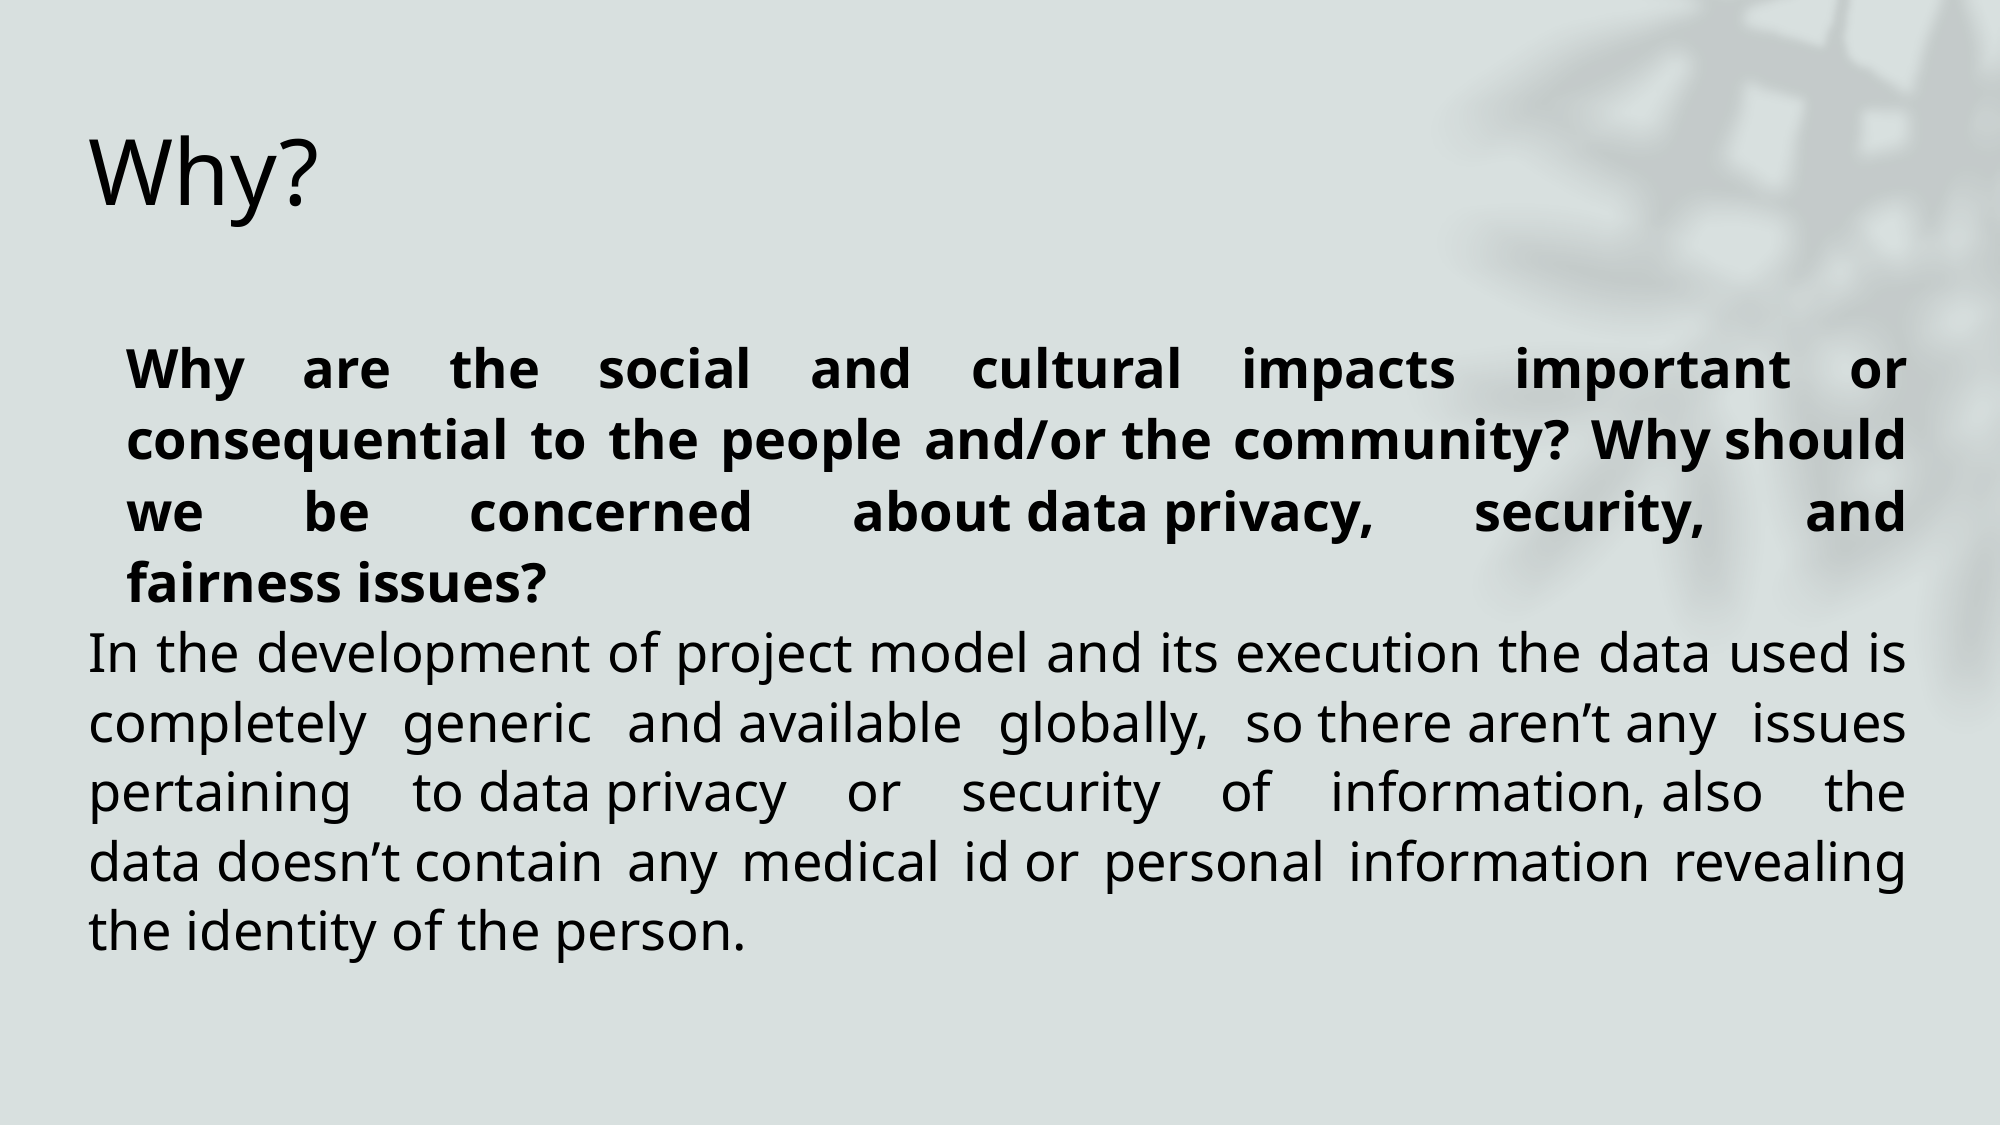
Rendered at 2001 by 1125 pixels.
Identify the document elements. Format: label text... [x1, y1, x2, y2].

title Why? [73, 60, 1861, 278]
list Why are the social and cultural impacts important or consequential to the people and/or the community? Why should we be concerned about data privacy, security, and fairness issues? In the development of project model and its execution the data used is completely generic and available globally, so there aren’t any issues pertaining to data privacy or security of information, also the data doesn’t contain any medical id or personal information revealing the identity of the person. [73, 319, 1925, 1009]
